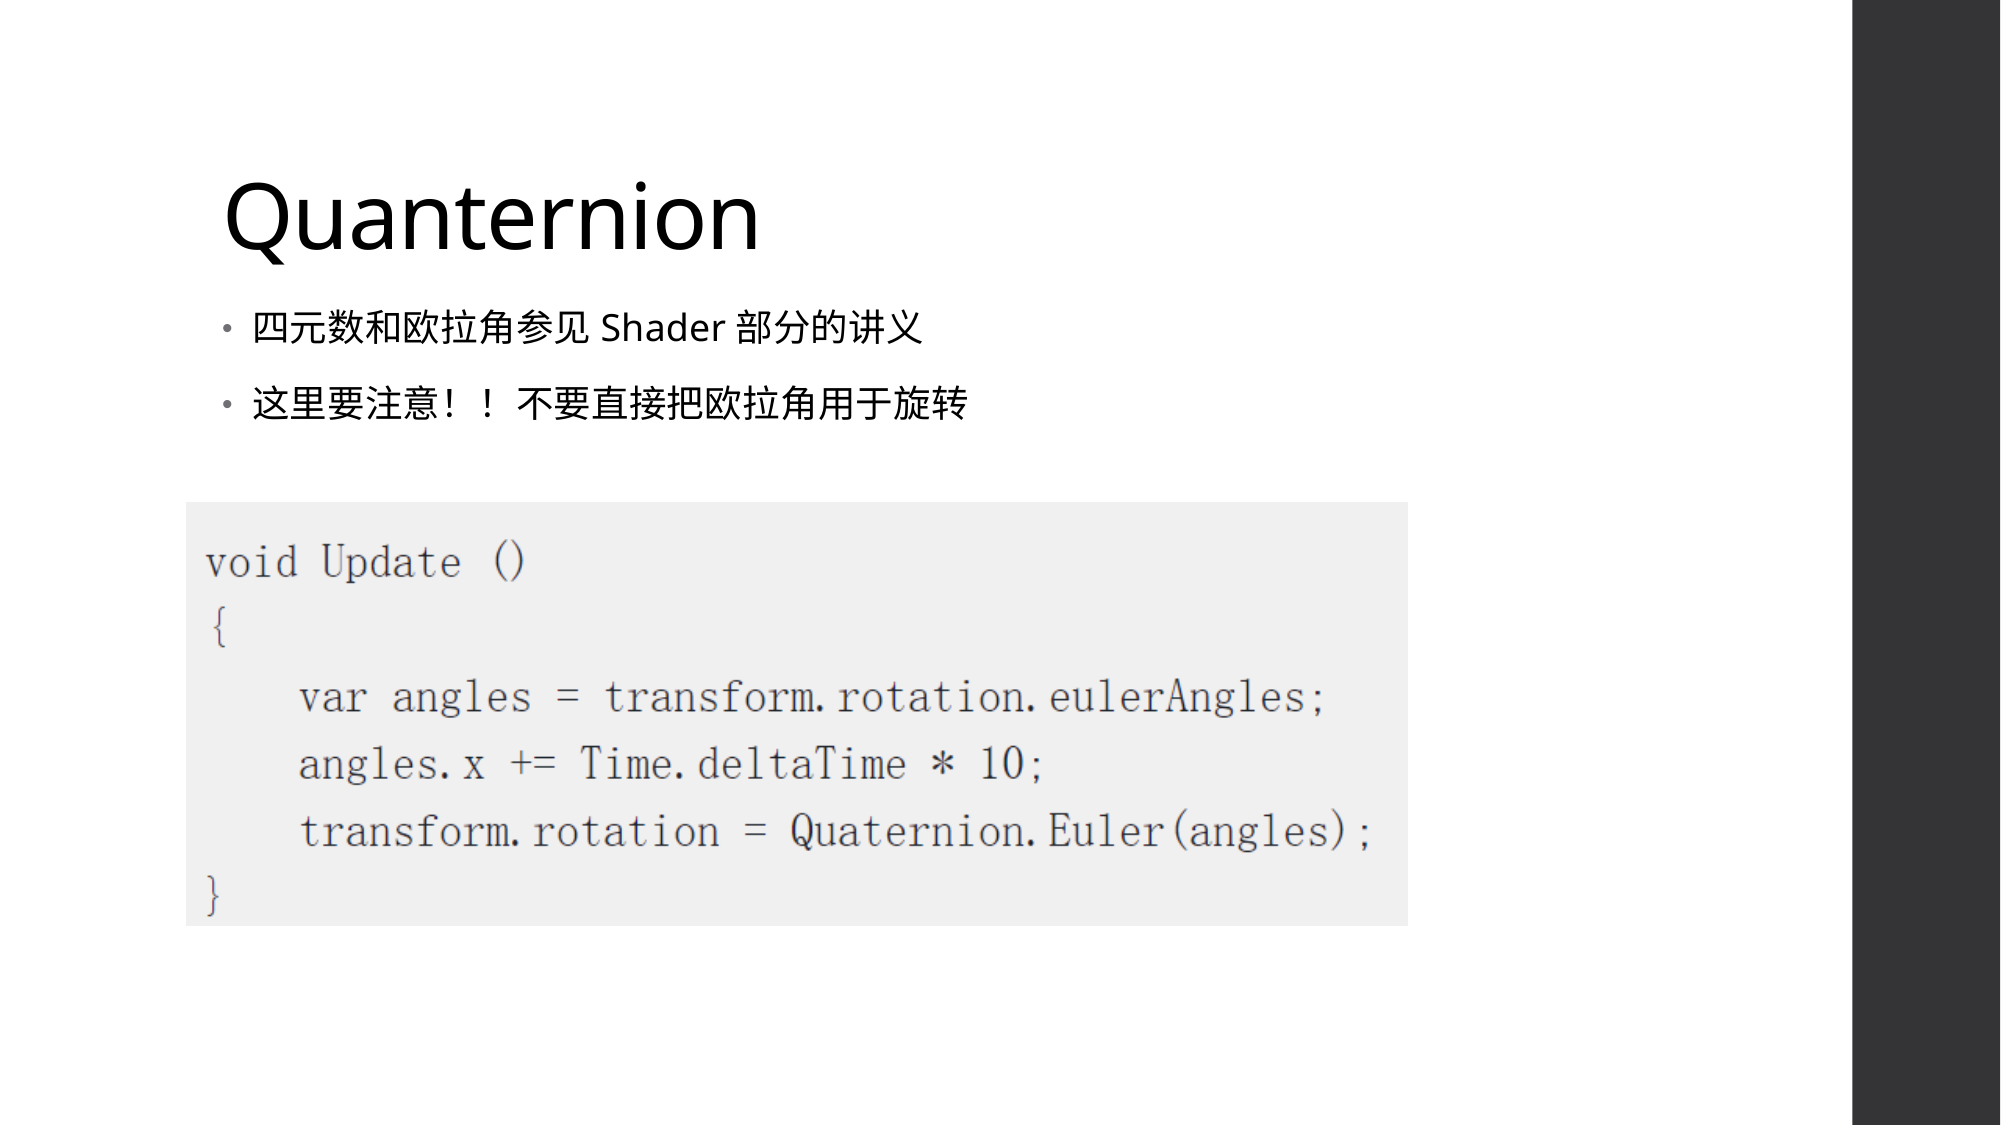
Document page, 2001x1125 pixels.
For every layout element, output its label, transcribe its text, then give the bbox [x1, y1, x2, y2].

picture [185, 502, 1409, 927]
title Quanternion [206, 60, 1797, 278]
list 四元数和欧拉角参见Shader部分的讲义 这里要注意！！不要直接把欧拉角用于旋转 [206, 299, 1617, 1014]
